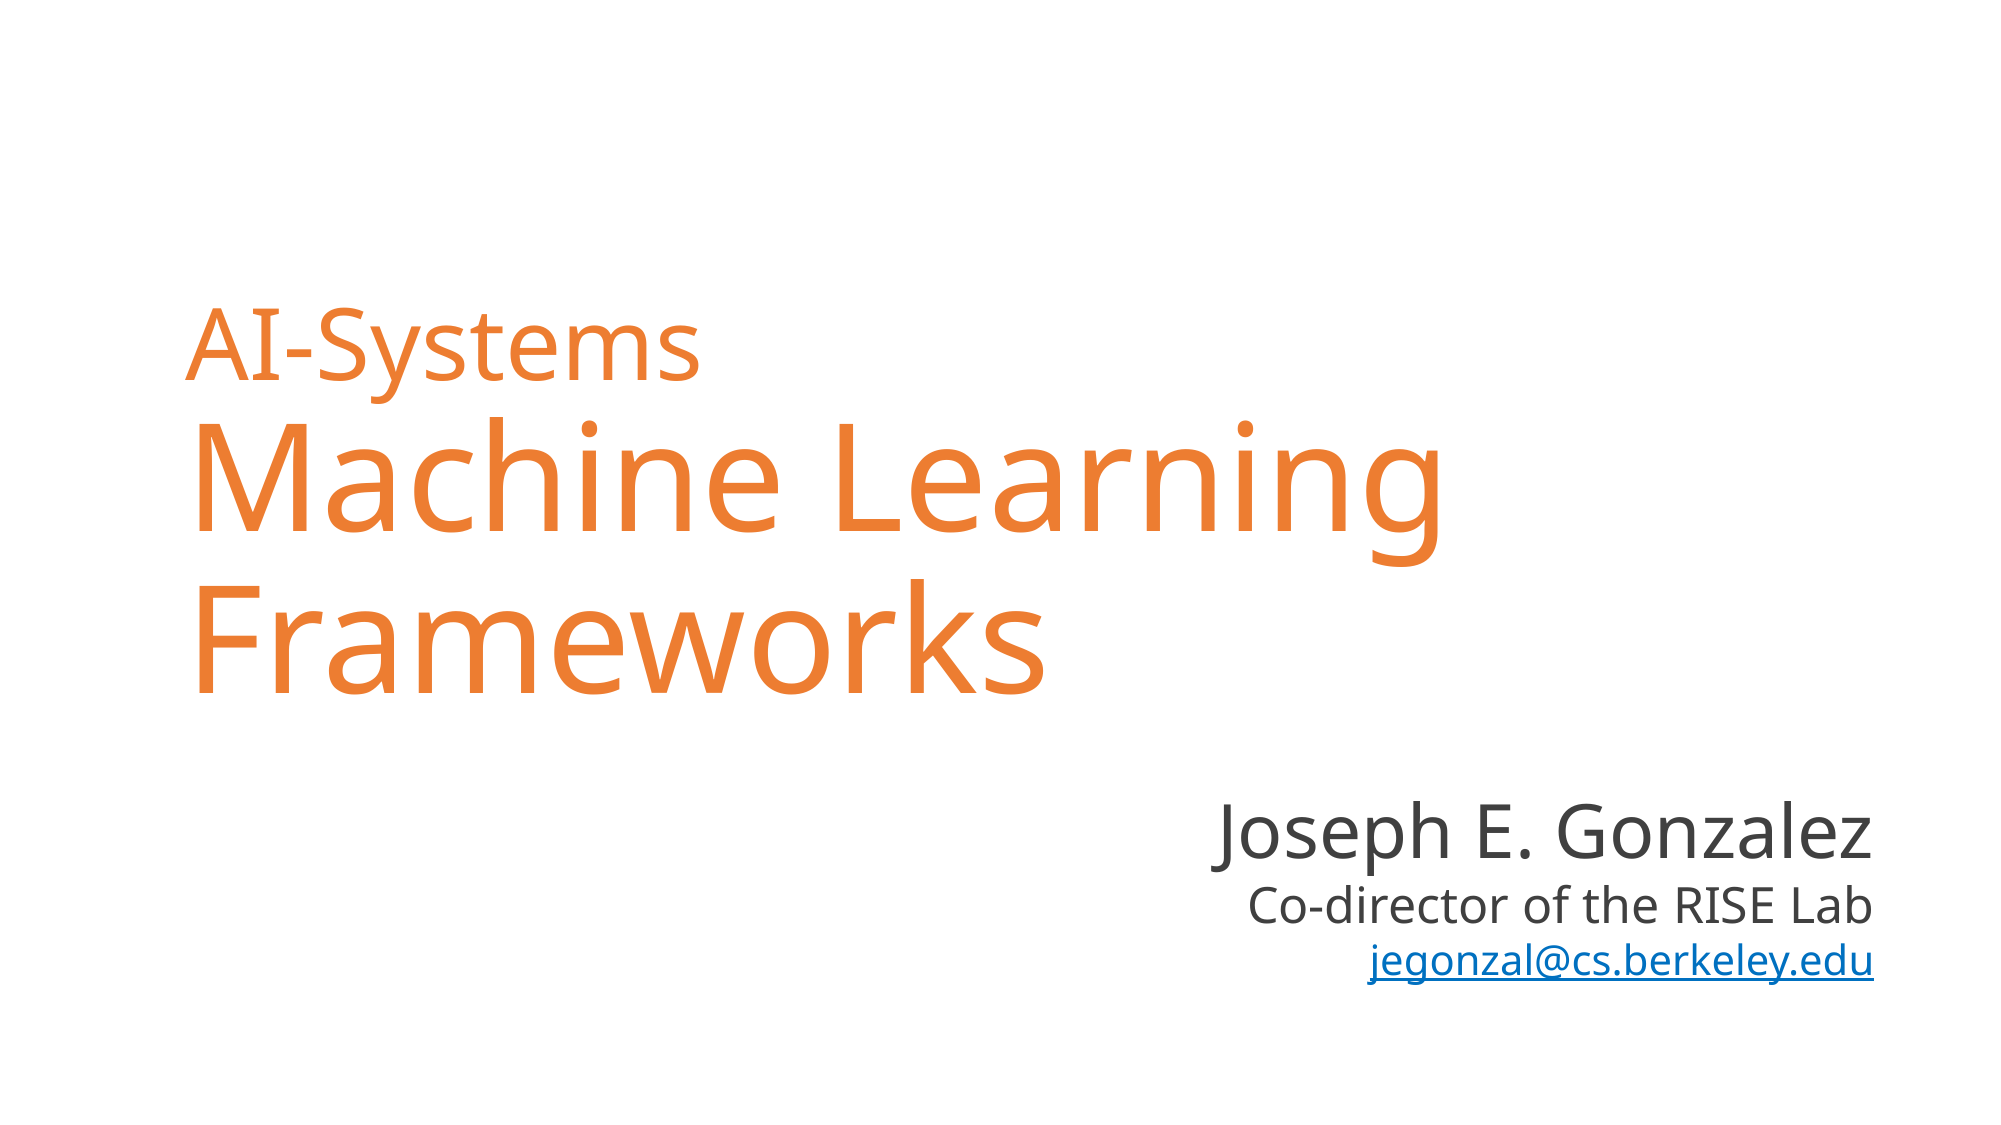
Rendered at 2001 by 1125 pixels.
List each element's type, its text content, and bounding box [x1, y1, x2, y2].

text_box Joseph E. Gonzalez Co-director of the RISE Lab jegonzal@cs.berkeley.edu [741, 768, 1890, 977]
title AI-Systems Machine Learning Frameworks [170, 68, 1890, 734]
